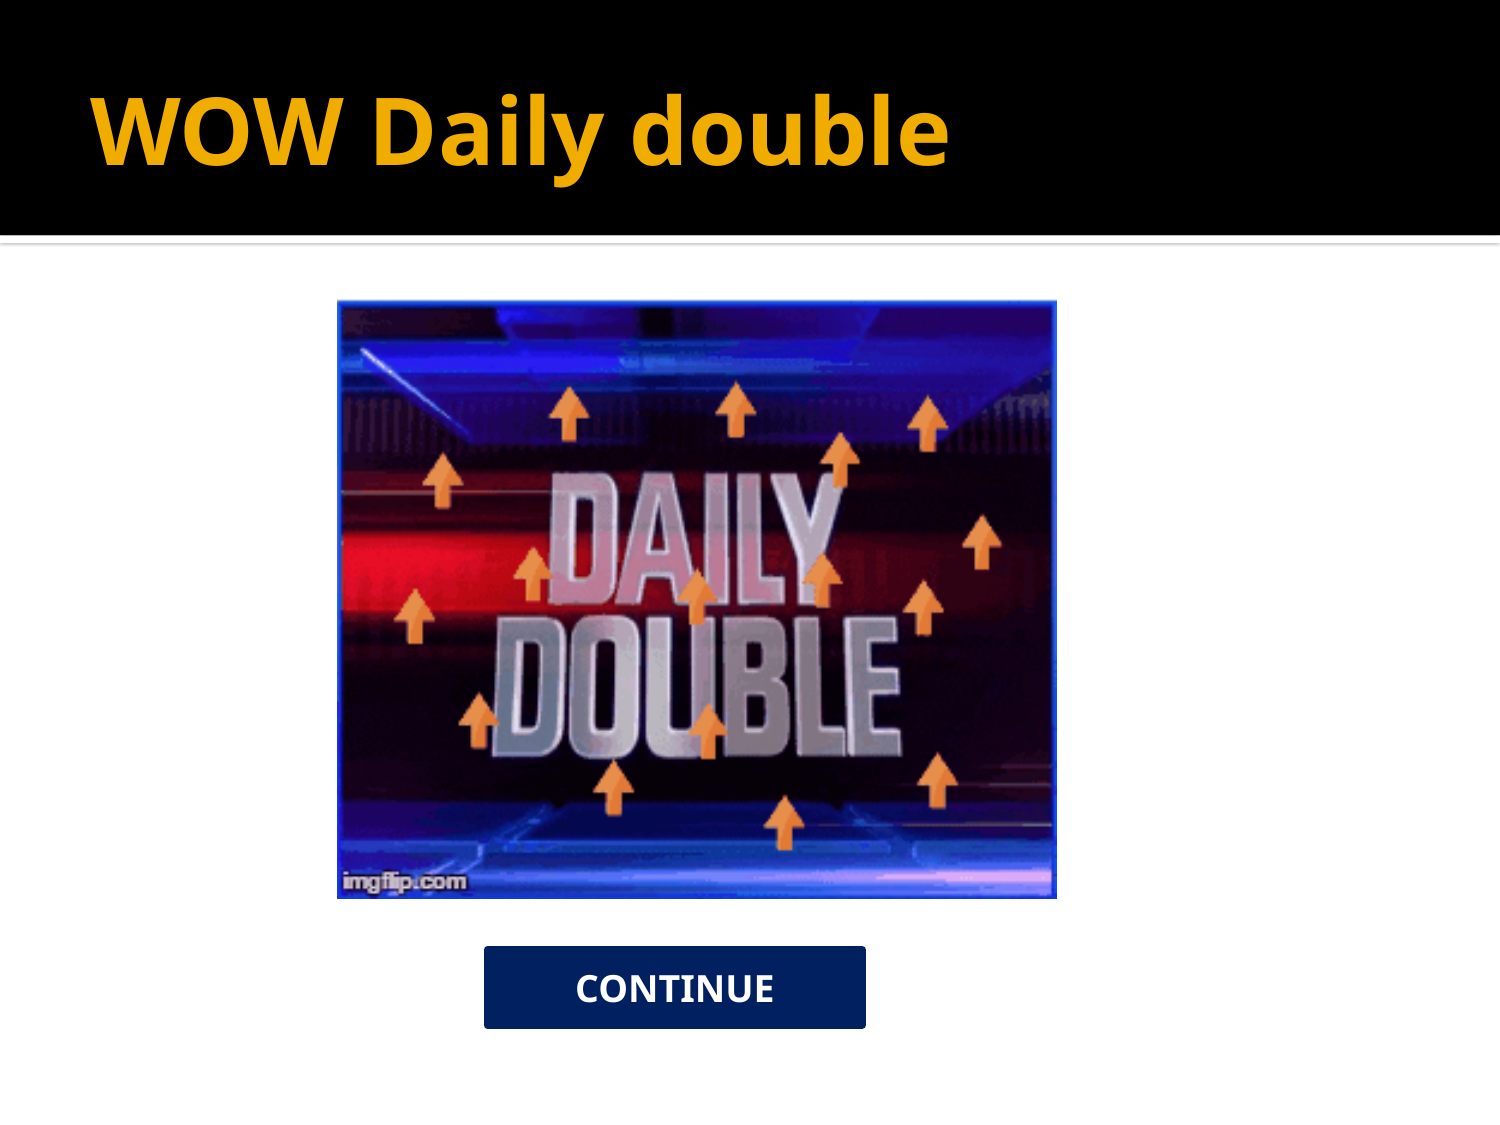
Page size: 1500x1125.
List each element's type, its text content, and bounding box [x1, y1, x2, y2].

title WOW Daily double [75, 25, 1425, 231]
picture [337, 299, 1057, 899]
text_box CONTINUE [484, 946, 866, 1029]
